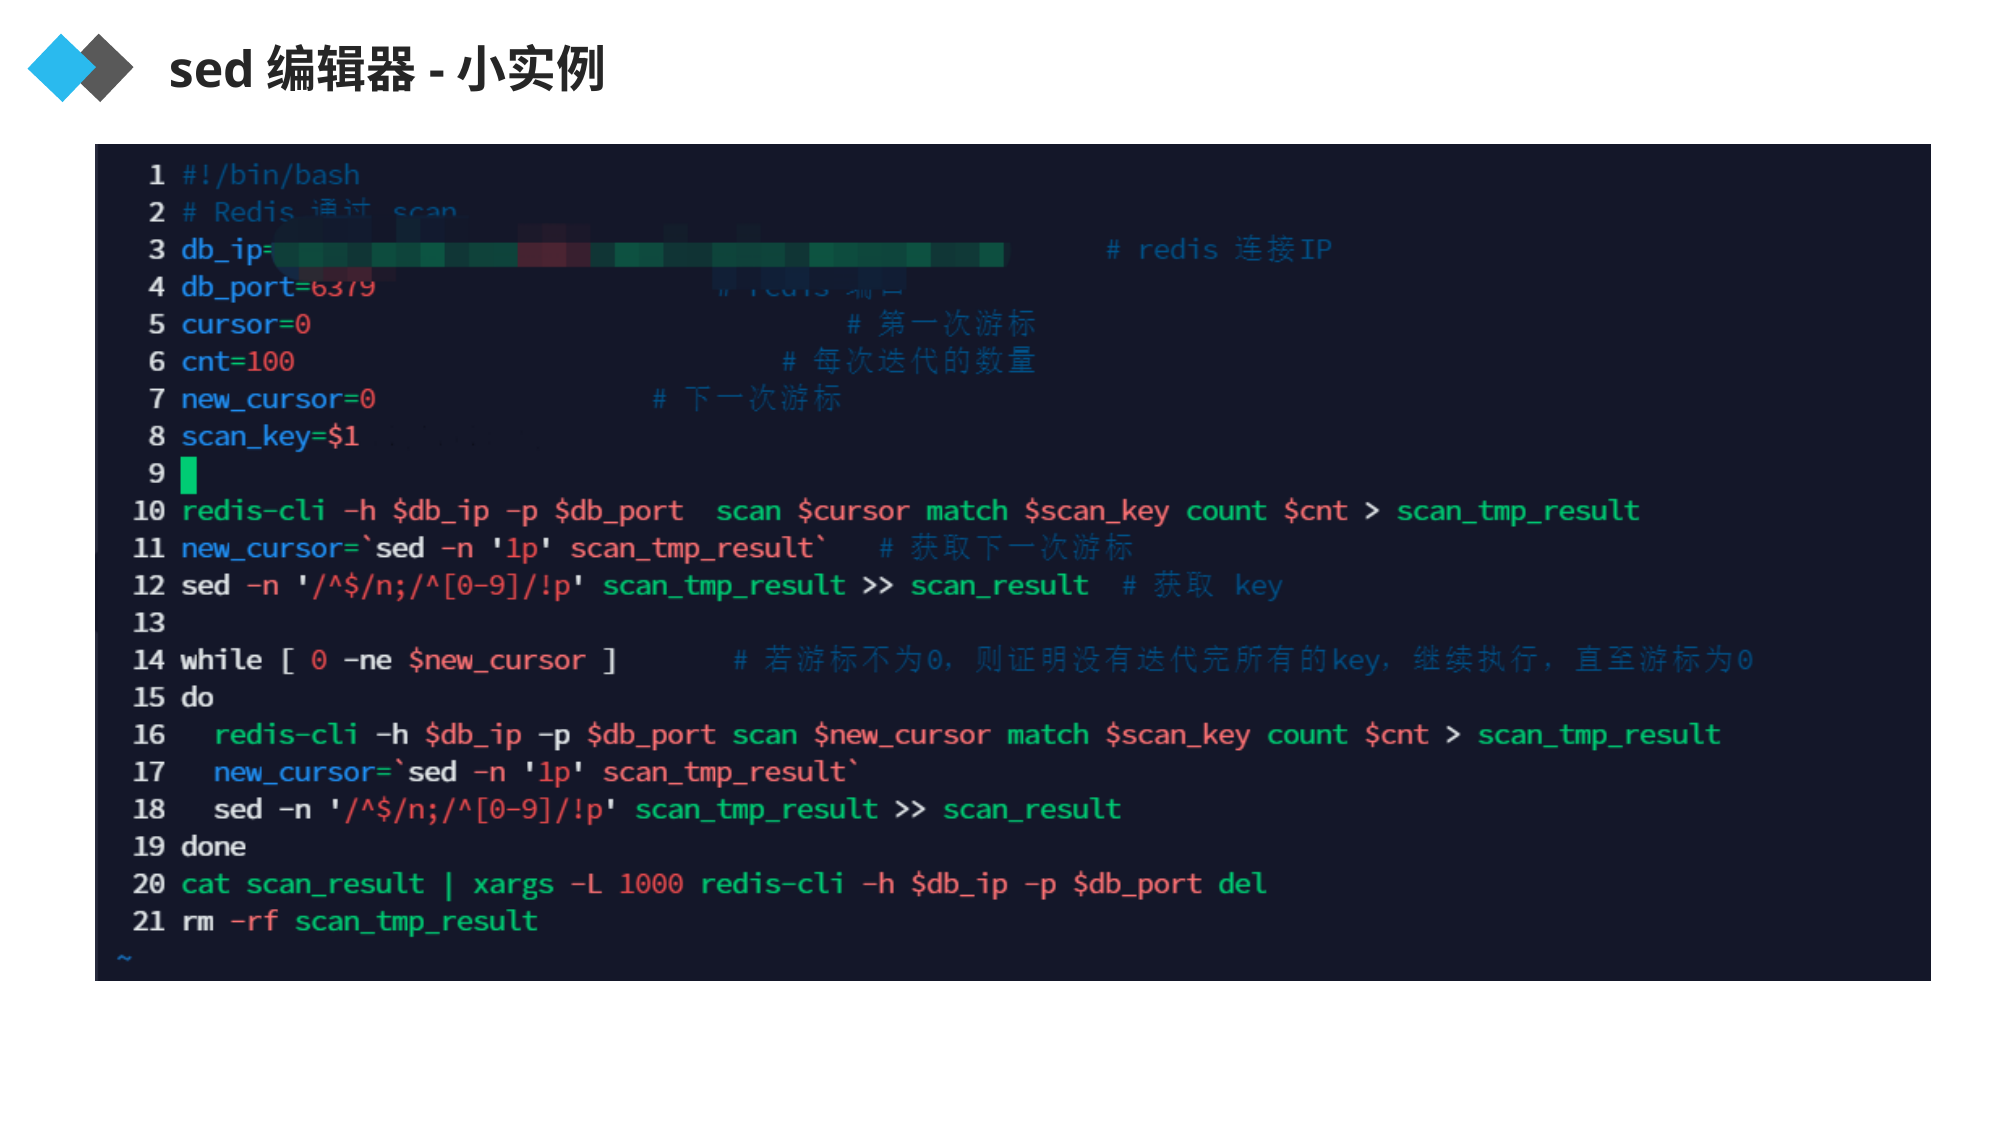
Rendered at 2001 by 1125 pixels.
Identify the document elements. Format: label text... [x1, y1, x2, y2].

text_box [37, 43, 124, 93]
text_box sed编辑器-小实例 [154, 30, 931, 105]
picture [95, 144, 1931, 981]
text_box [65, 126, 1856, 232]
